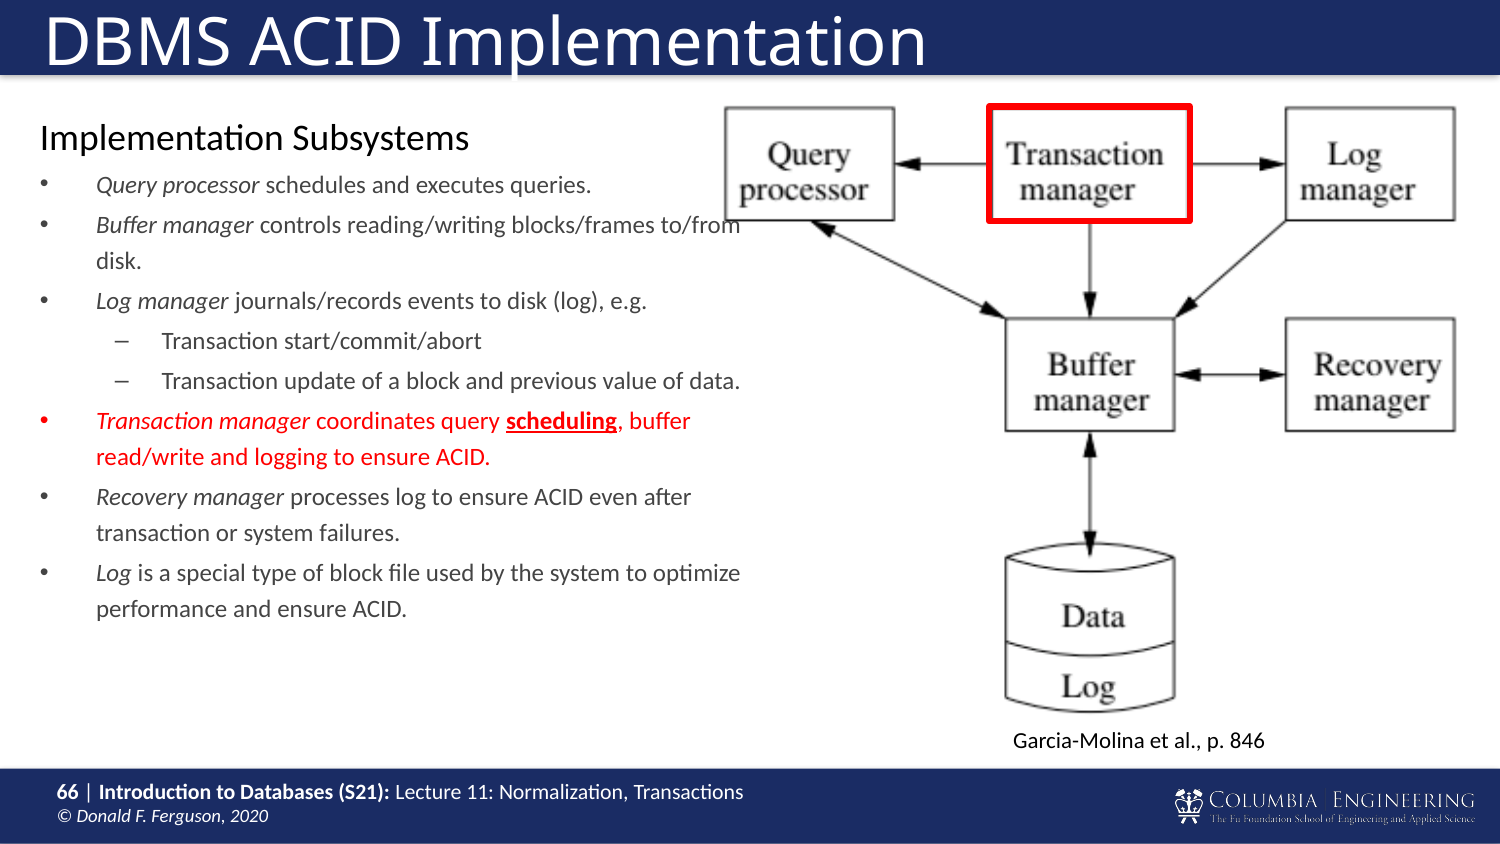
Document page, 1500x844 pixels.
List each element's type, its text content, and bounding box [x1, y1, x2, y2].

title DBMS ACID Implementation [28, 0, 1450, 73]
list Implementation Subsystems Query processor schedules and executes queries. Buffer manager controls reading/writing blocks/frames to/from disk. Log manager journals/records events to disk (log), e.g. Transaction start/commit/abort Transaction update of a block and previous value of data. Transaction manager coordinates query scheduling, buffer read/write and logging to ensure ACID. Recovery manager processes log to ensure ACID even after transaction or system failures. Log is a special type of block file used by the system to optimize performance and ensure ACID. [24, 96, 788, 760]
picture [710, 95, 1478, 723]
text_box Garcia-Molina et al., p. 846 [998, 731, 1149, 844]
